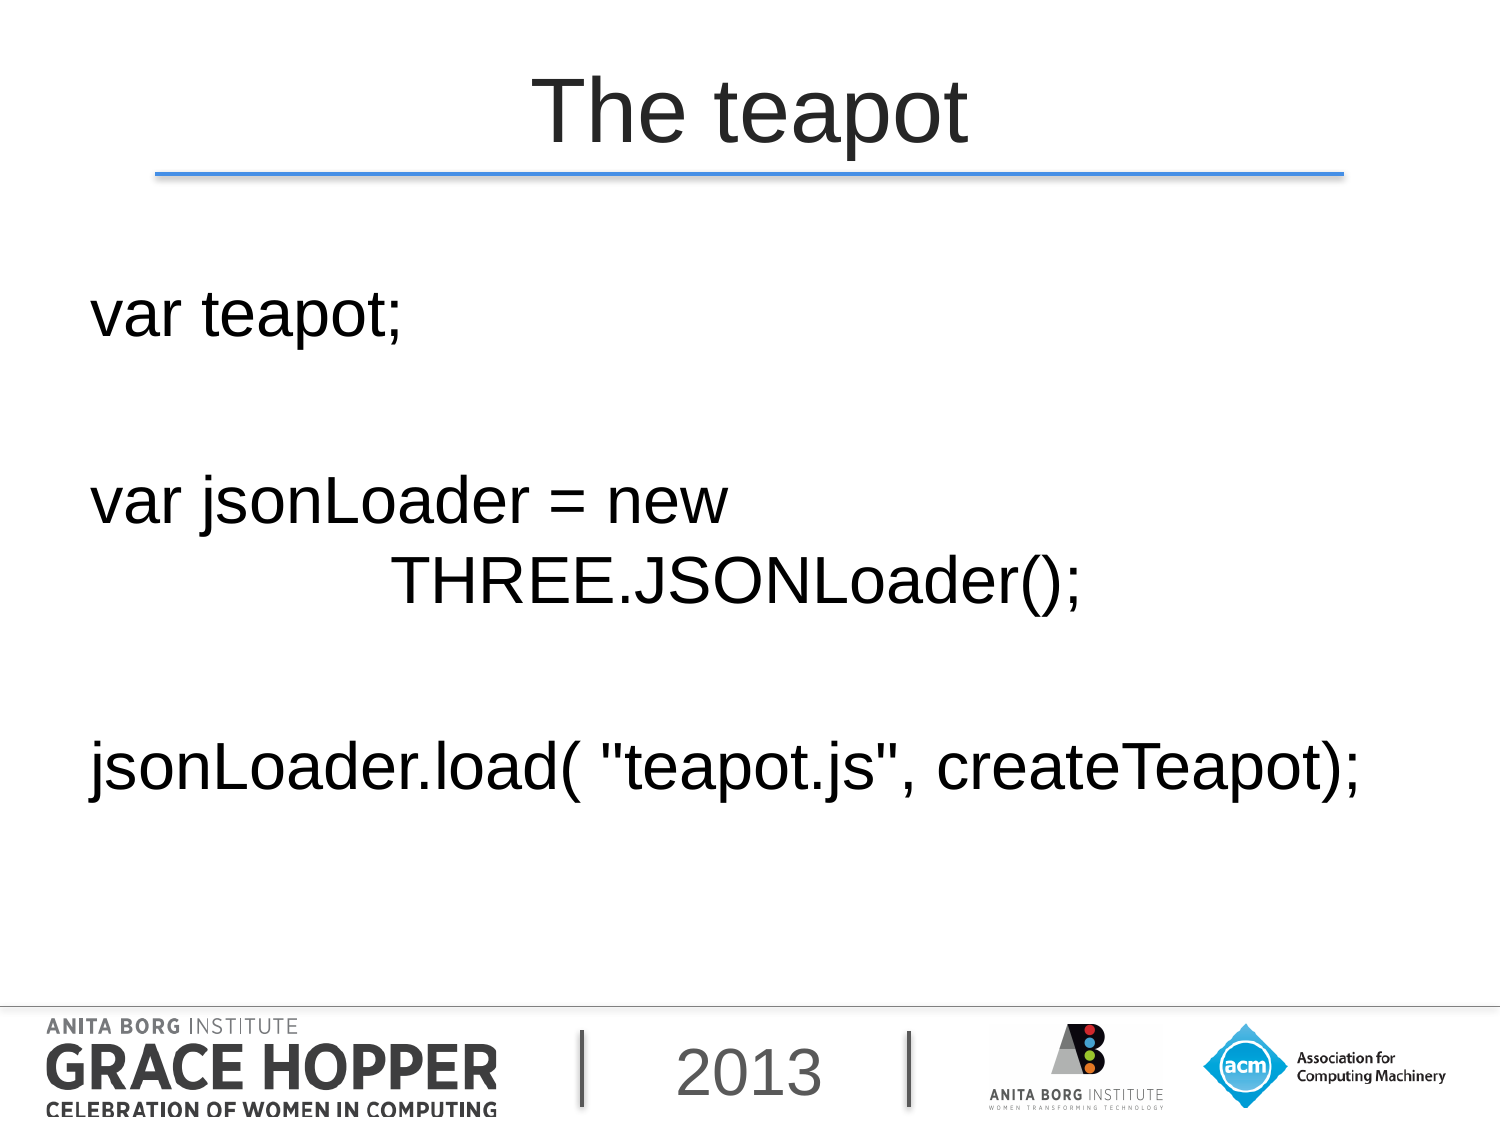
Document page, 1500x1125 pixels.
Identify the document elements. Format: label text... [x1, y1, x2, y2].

list var teapot; var jsonLoader = new THREE.JSONLoader(); jsonLoader.load( "teapot.js", createTeapot); [75, 262, 1425, 1005]
picture [989, 1024, 1163, 1110]
title The teapot [75, 19, 1425, 191]
